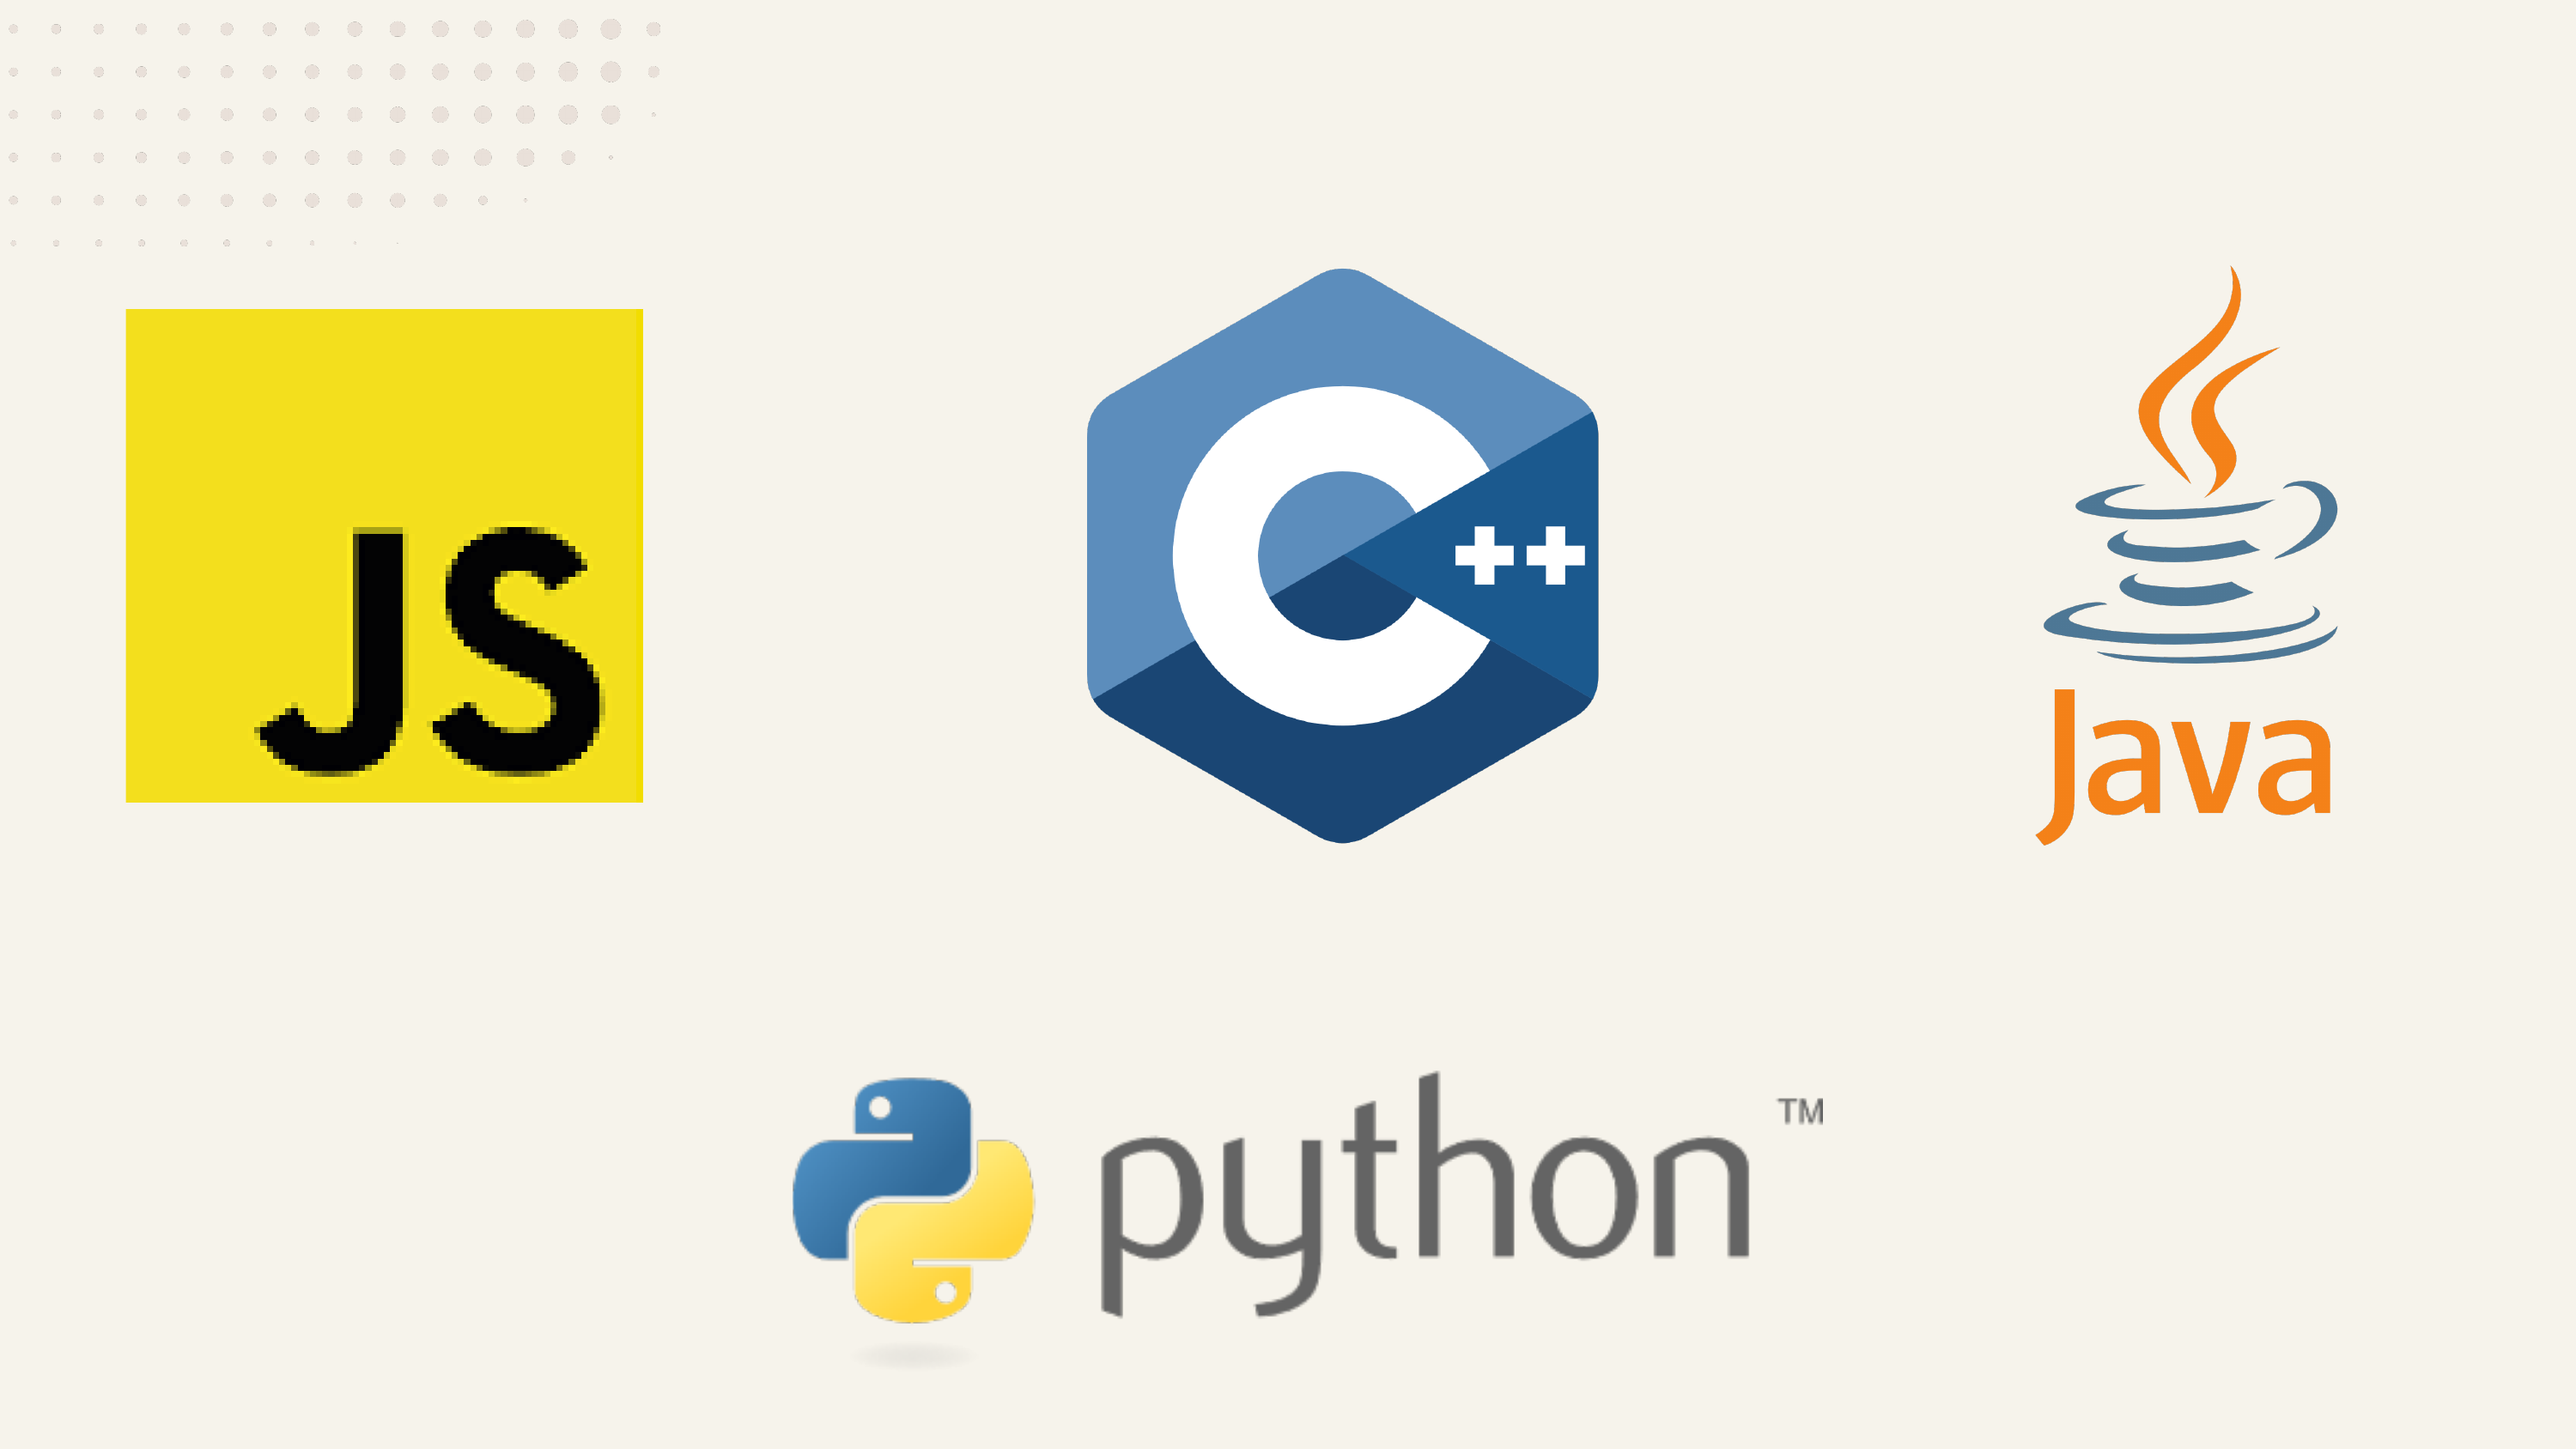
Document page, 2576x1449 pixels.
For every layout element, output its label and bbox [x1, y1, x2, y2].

text_box [125, 309, 643, 803]
text_box [1086, 265, 1599, 846]
text_box [2004, 265, 2374, 846]
text_box [792, 1070, 1823, 1374]
text_box [0, 0, 660, 246]
